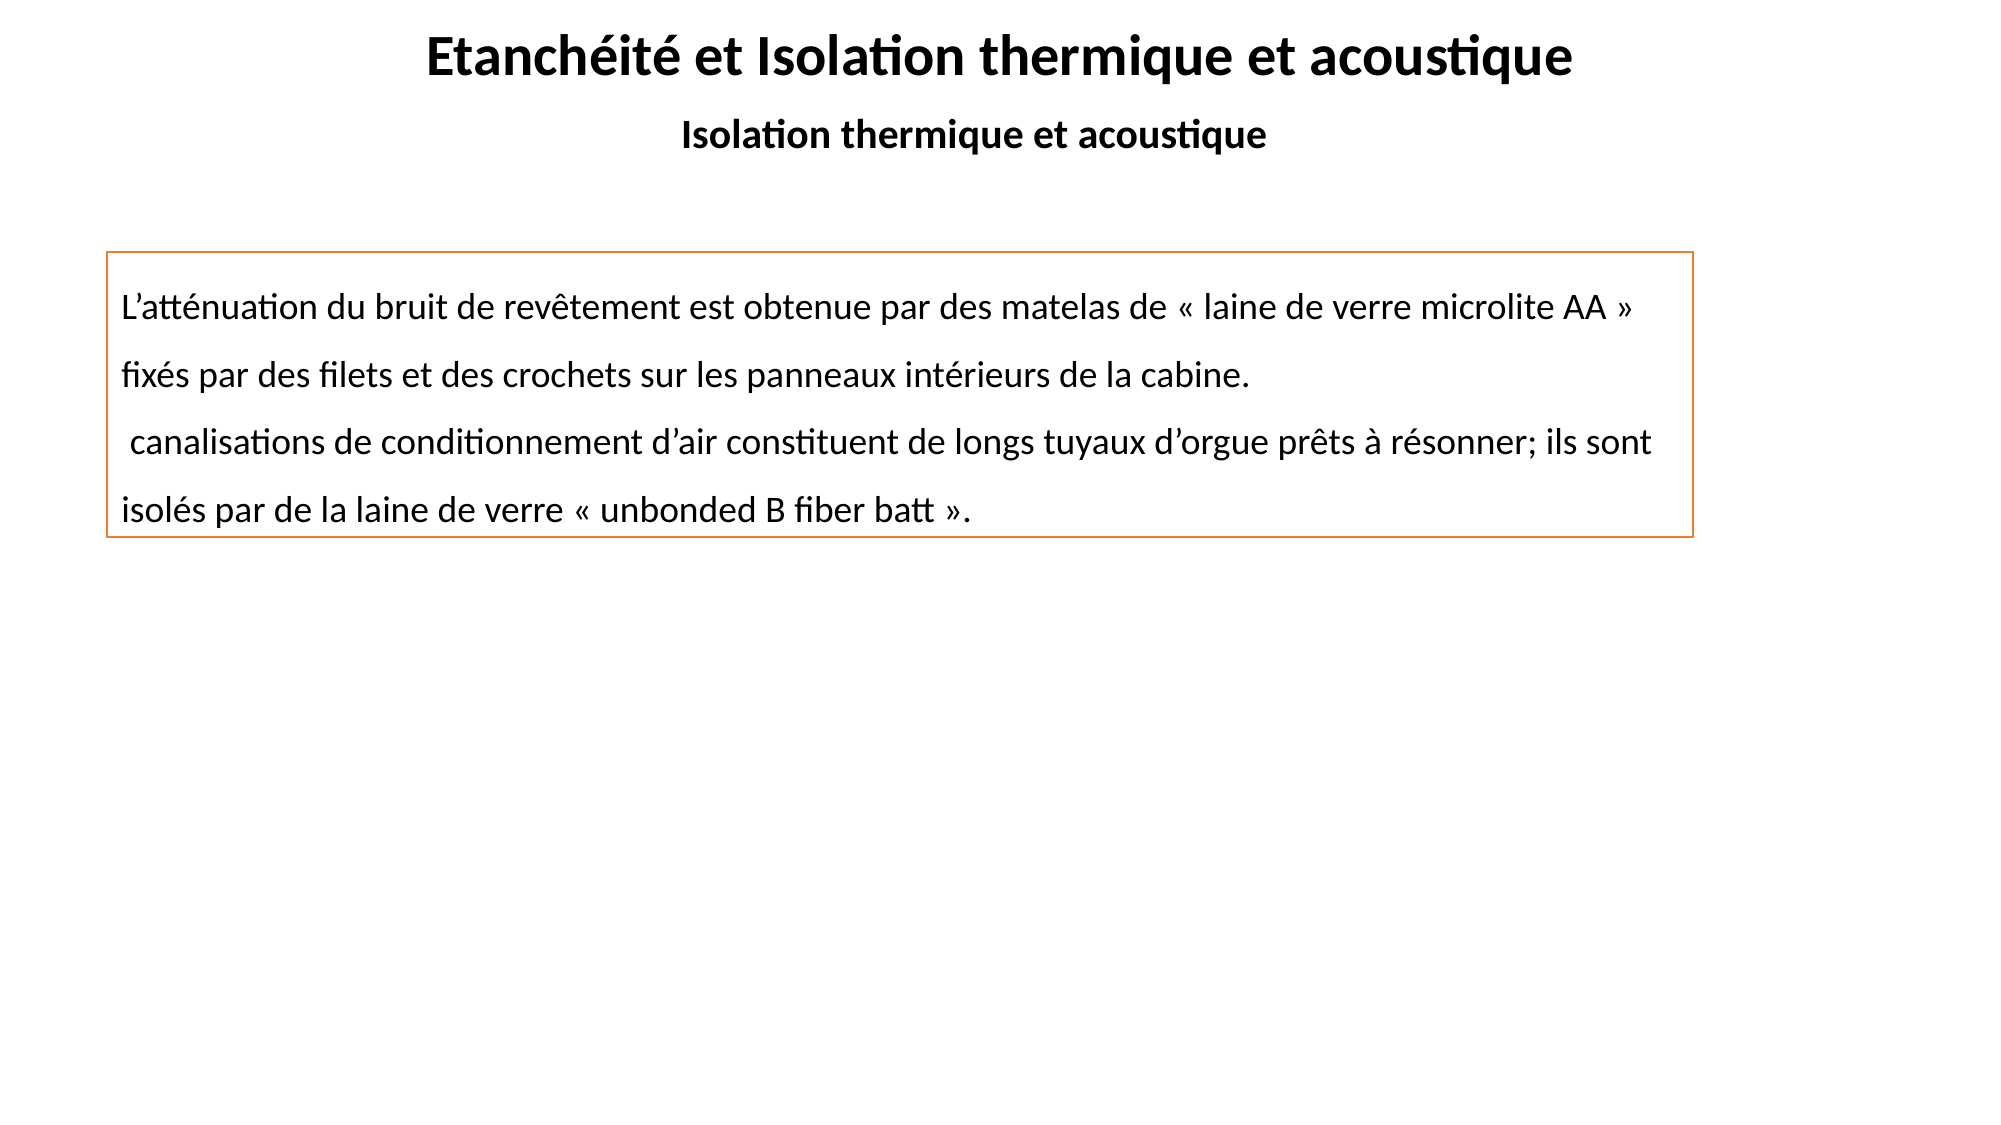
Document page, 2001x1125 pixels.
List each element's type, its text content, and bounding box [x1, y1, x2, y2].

text_box Isolation thermique et acoustique [666, 99, 1283, 164]
text_box L’atténuation du bruit de revêtement est obtenue par des matelas de « laine de verre microlite AA » fixés par des filets et des crochets sur les panneaux intérieurs de la cabine. canalisations de conditionnement d’air constituent de longs tuyaux d’orgue prêts à résonner; ils sont isolés par de la laine de verre « unbonded B fiber batt ». [106, 251, 1694, 538]
text_box Etanchéité et Isolation thermique et acoustique [394, 9, 1606, 95]
